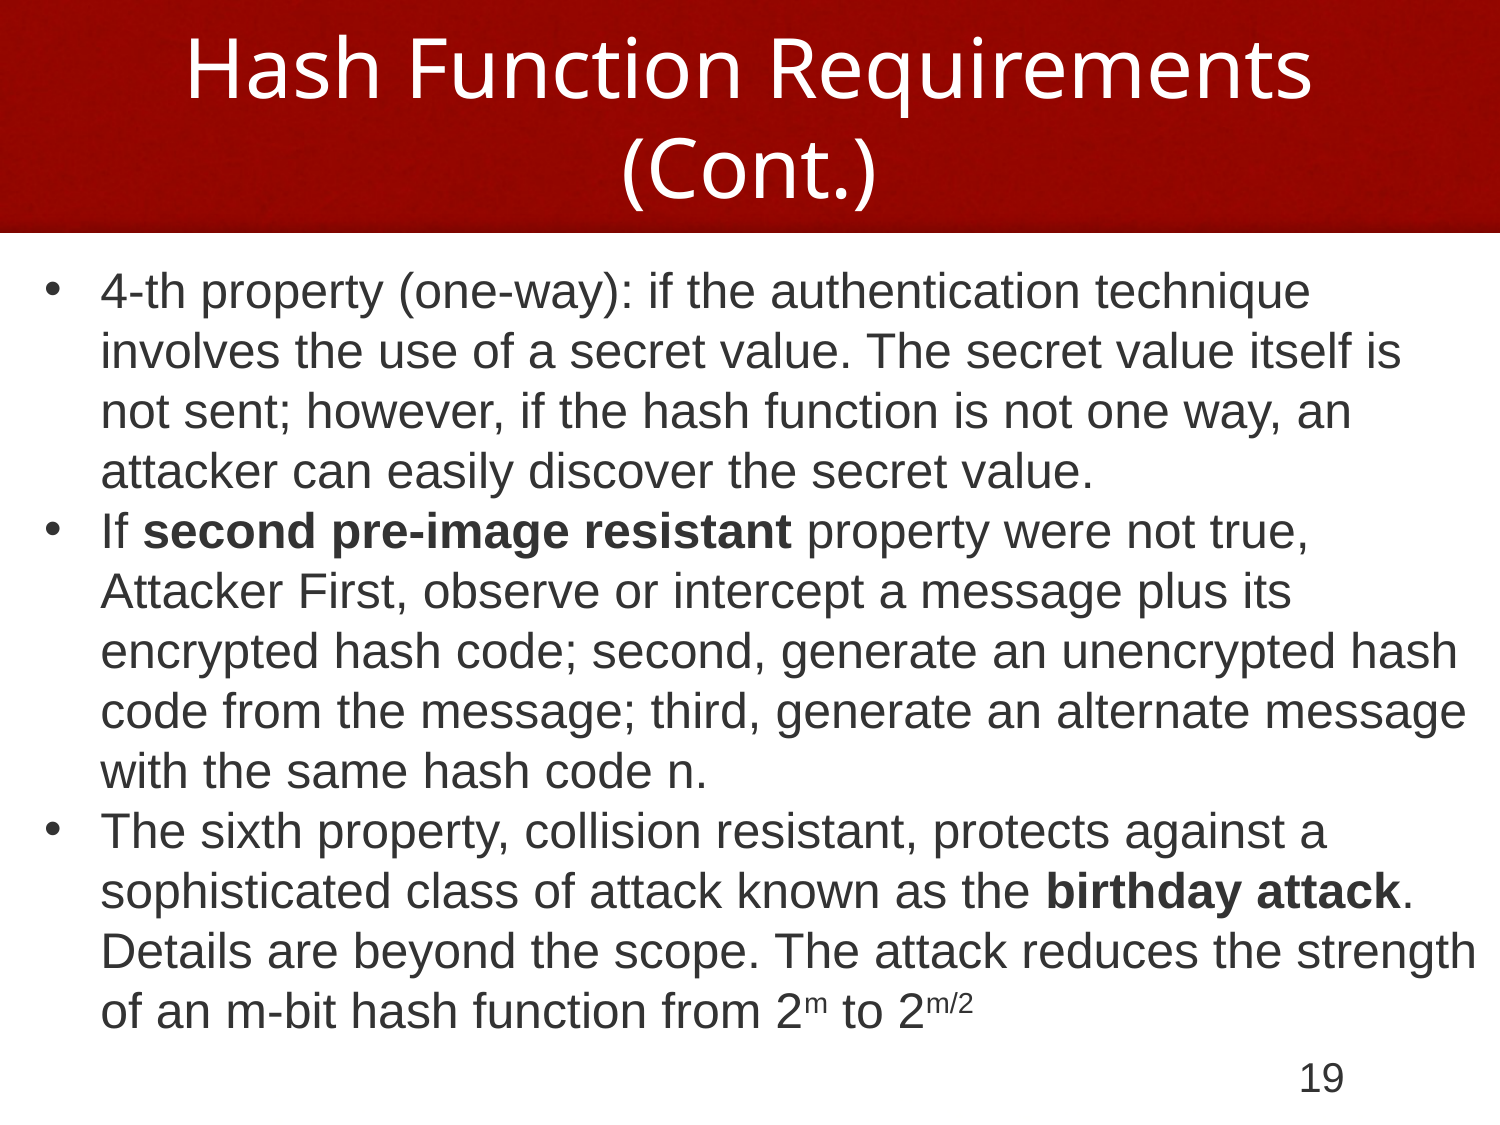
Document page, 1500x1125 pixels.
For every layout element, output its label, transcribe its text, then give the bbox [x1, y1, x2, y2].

slide_number 19 [1271, 1046, 1372, 1107]
title Hash Function Requirements (Cont.) [127, 10, 1372, 221]
text_box 4-th property (one-way): if the authentication technique involves the use of a secret value. The secret value itself is not sent; however, if the hash function is not one way, an attacker can easily discover the secret value. If second pre-image resistant property were not true, Attacker First, observe or intercept a message plus its encrypted hash code; second, generate an unencrypted hash code from the message; third, generate an alternate message with the same hash code n. The sixth property, collision resistant, protects against a sophisticated class of attack known as the birthday attack. Details are beyond the scope. The attack reduces the strength of an m-bit hash function from 2m to 2m/2 [29, 250, 1500, 1046]
picture [0, 0, 1500, 233]
